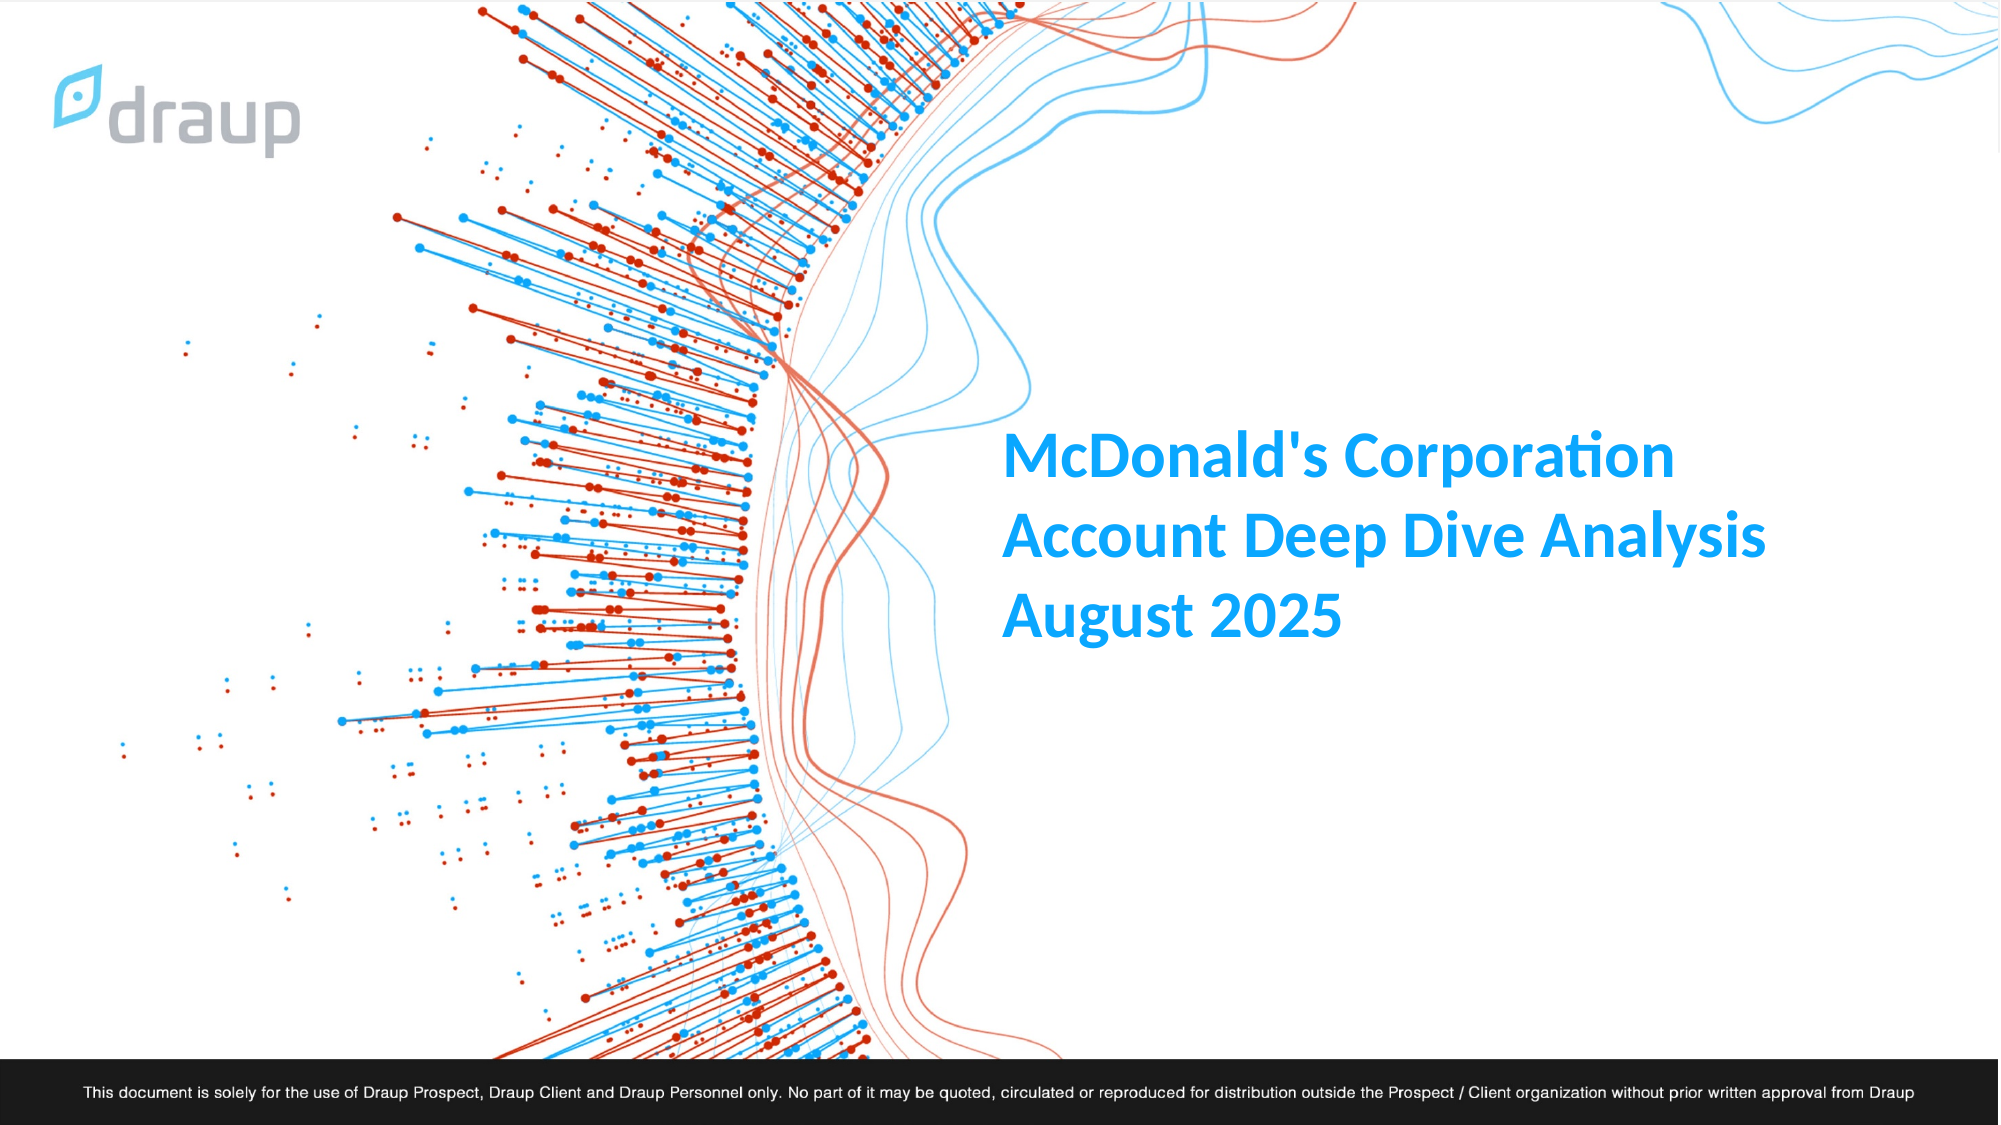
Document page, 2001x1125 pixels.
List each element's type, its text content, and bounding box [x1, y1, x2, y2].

text_box McDonald's Corporation Account Deep Dive Analysis August 2025 [987, 442, 1938, 620]
picture [0, 2, 1998, 1125]
